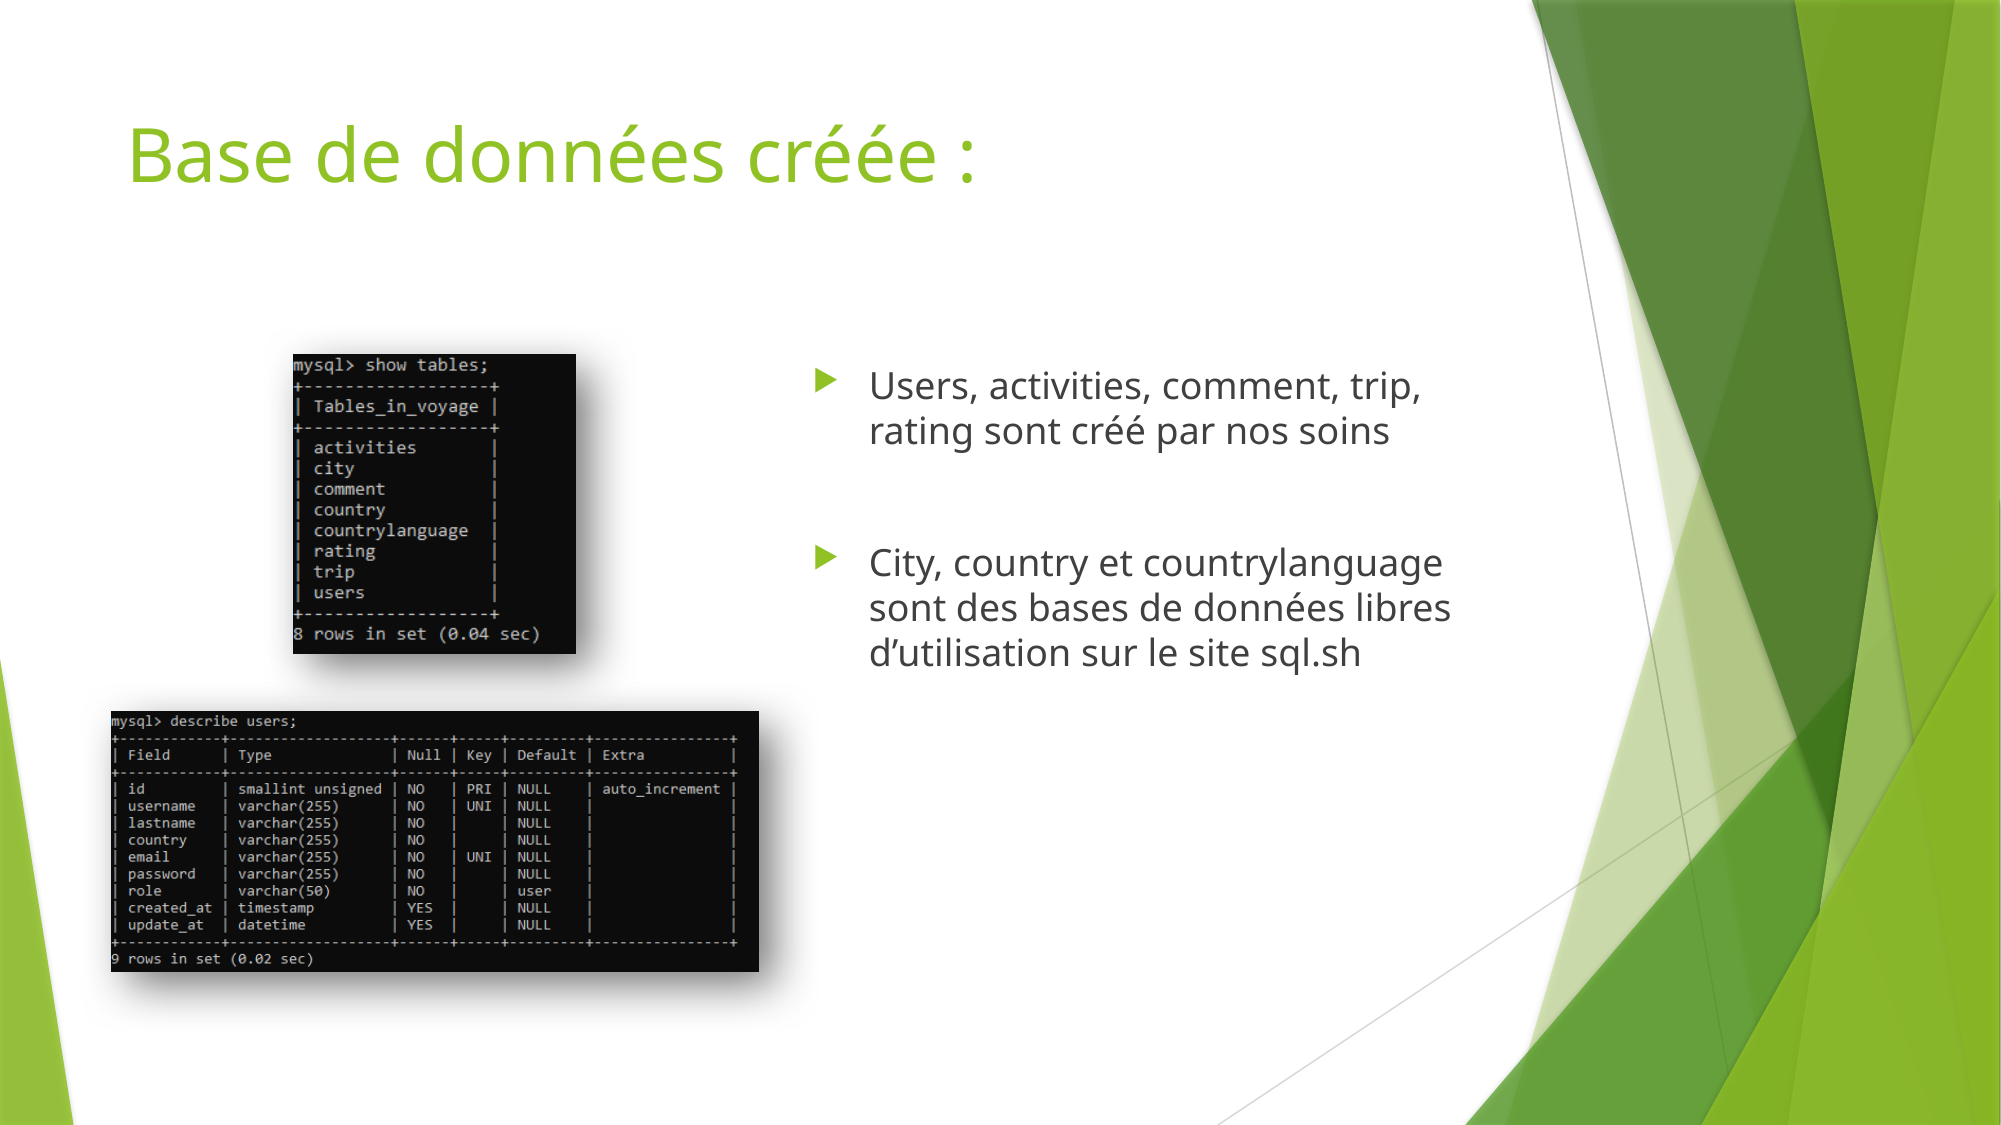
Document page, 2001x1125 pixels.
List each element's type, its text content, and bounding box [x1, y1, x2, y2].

list Users, activities, comment, trip, rating sont créé par nos soins City, country et countrylanguage sont des bases de données libres d’utilisation sur le site sql.sh [797, 354, 1522, 992]
title Base de données créée : [111, 99, 1522, 317]
picture [292, 353, 577, 655]
picture [110, 710, 759, 972]
